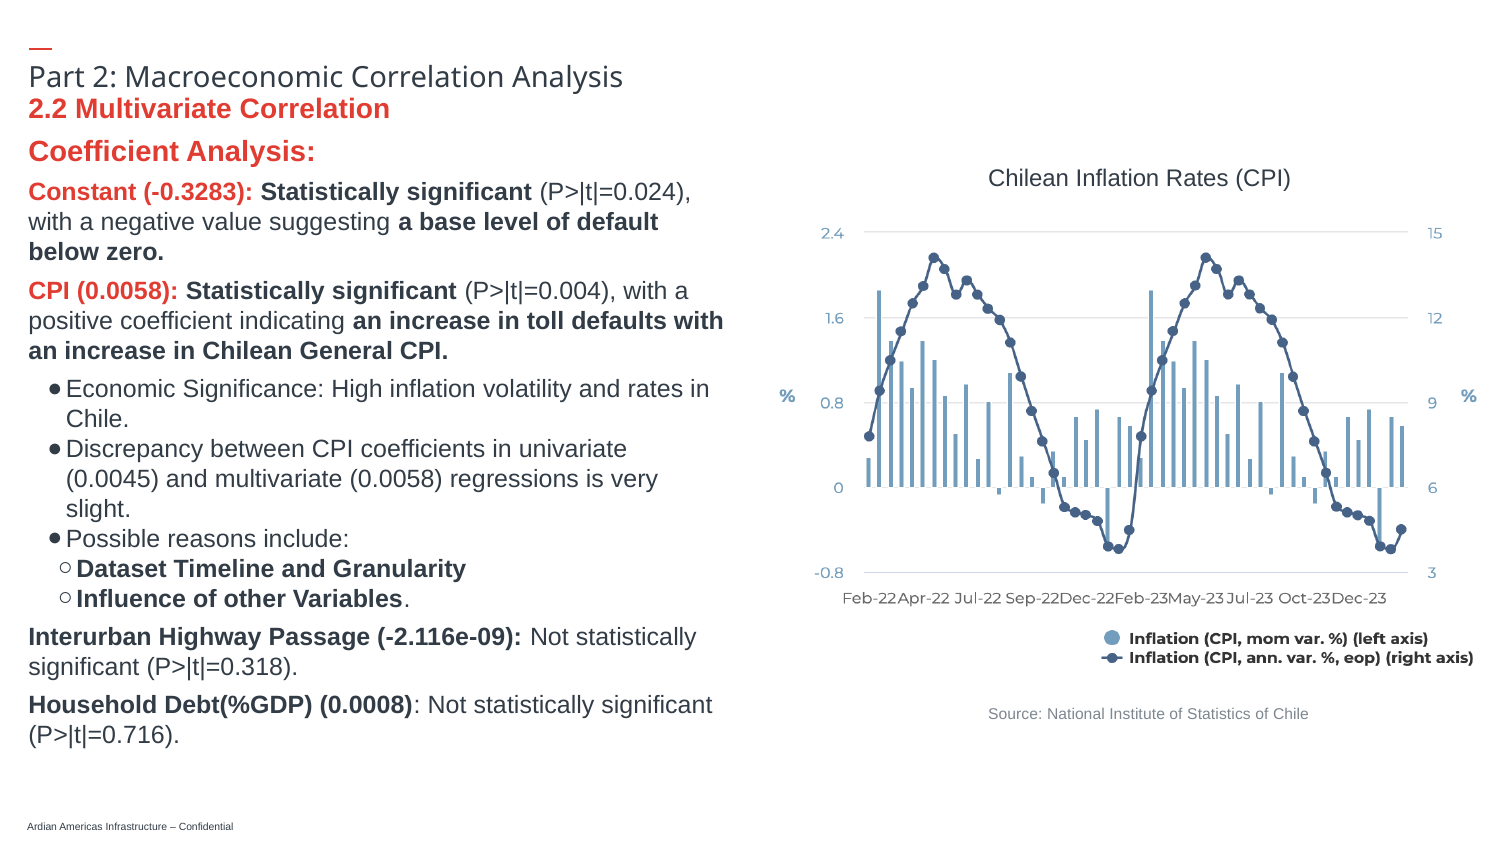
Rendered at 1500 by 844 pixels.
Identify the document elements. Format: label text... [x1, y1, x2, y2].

list Coefficient Analysis: Constant (-0.3283): Statistically significant (P>|t|=0.024), with a negative value suggesting a base level of default below zero. CPI (0.0058): Statistically significant (P>|t|=0.004), with a positive coefficient indicating an increase in toll defaults with an increase in Chilean General CPI. Economic Significance: High inflation volatility and rates in Chile. Discrepancy between CPI coefficients in univariate (0.0045) and multivariate (0.0058) regressions is very slight. Possible reasons include: Dataset Timeline and Granularity Influence of other Variables. Interurban Highway Passage (-2.116e-09): Not statistically significant (P>|t|=0.318). Household Debt(%GDP) (0.0008): Not statistically significant (P>|t|=0.716). [28, 132, 728, 806]
list 2.2 Multivariate Correlation [28, 87, 1400, 133]
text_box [771, 147, 1500, 748]
title Part 2: Macroeconomic Correlation Analysis [28, 55, 1400, 87]
